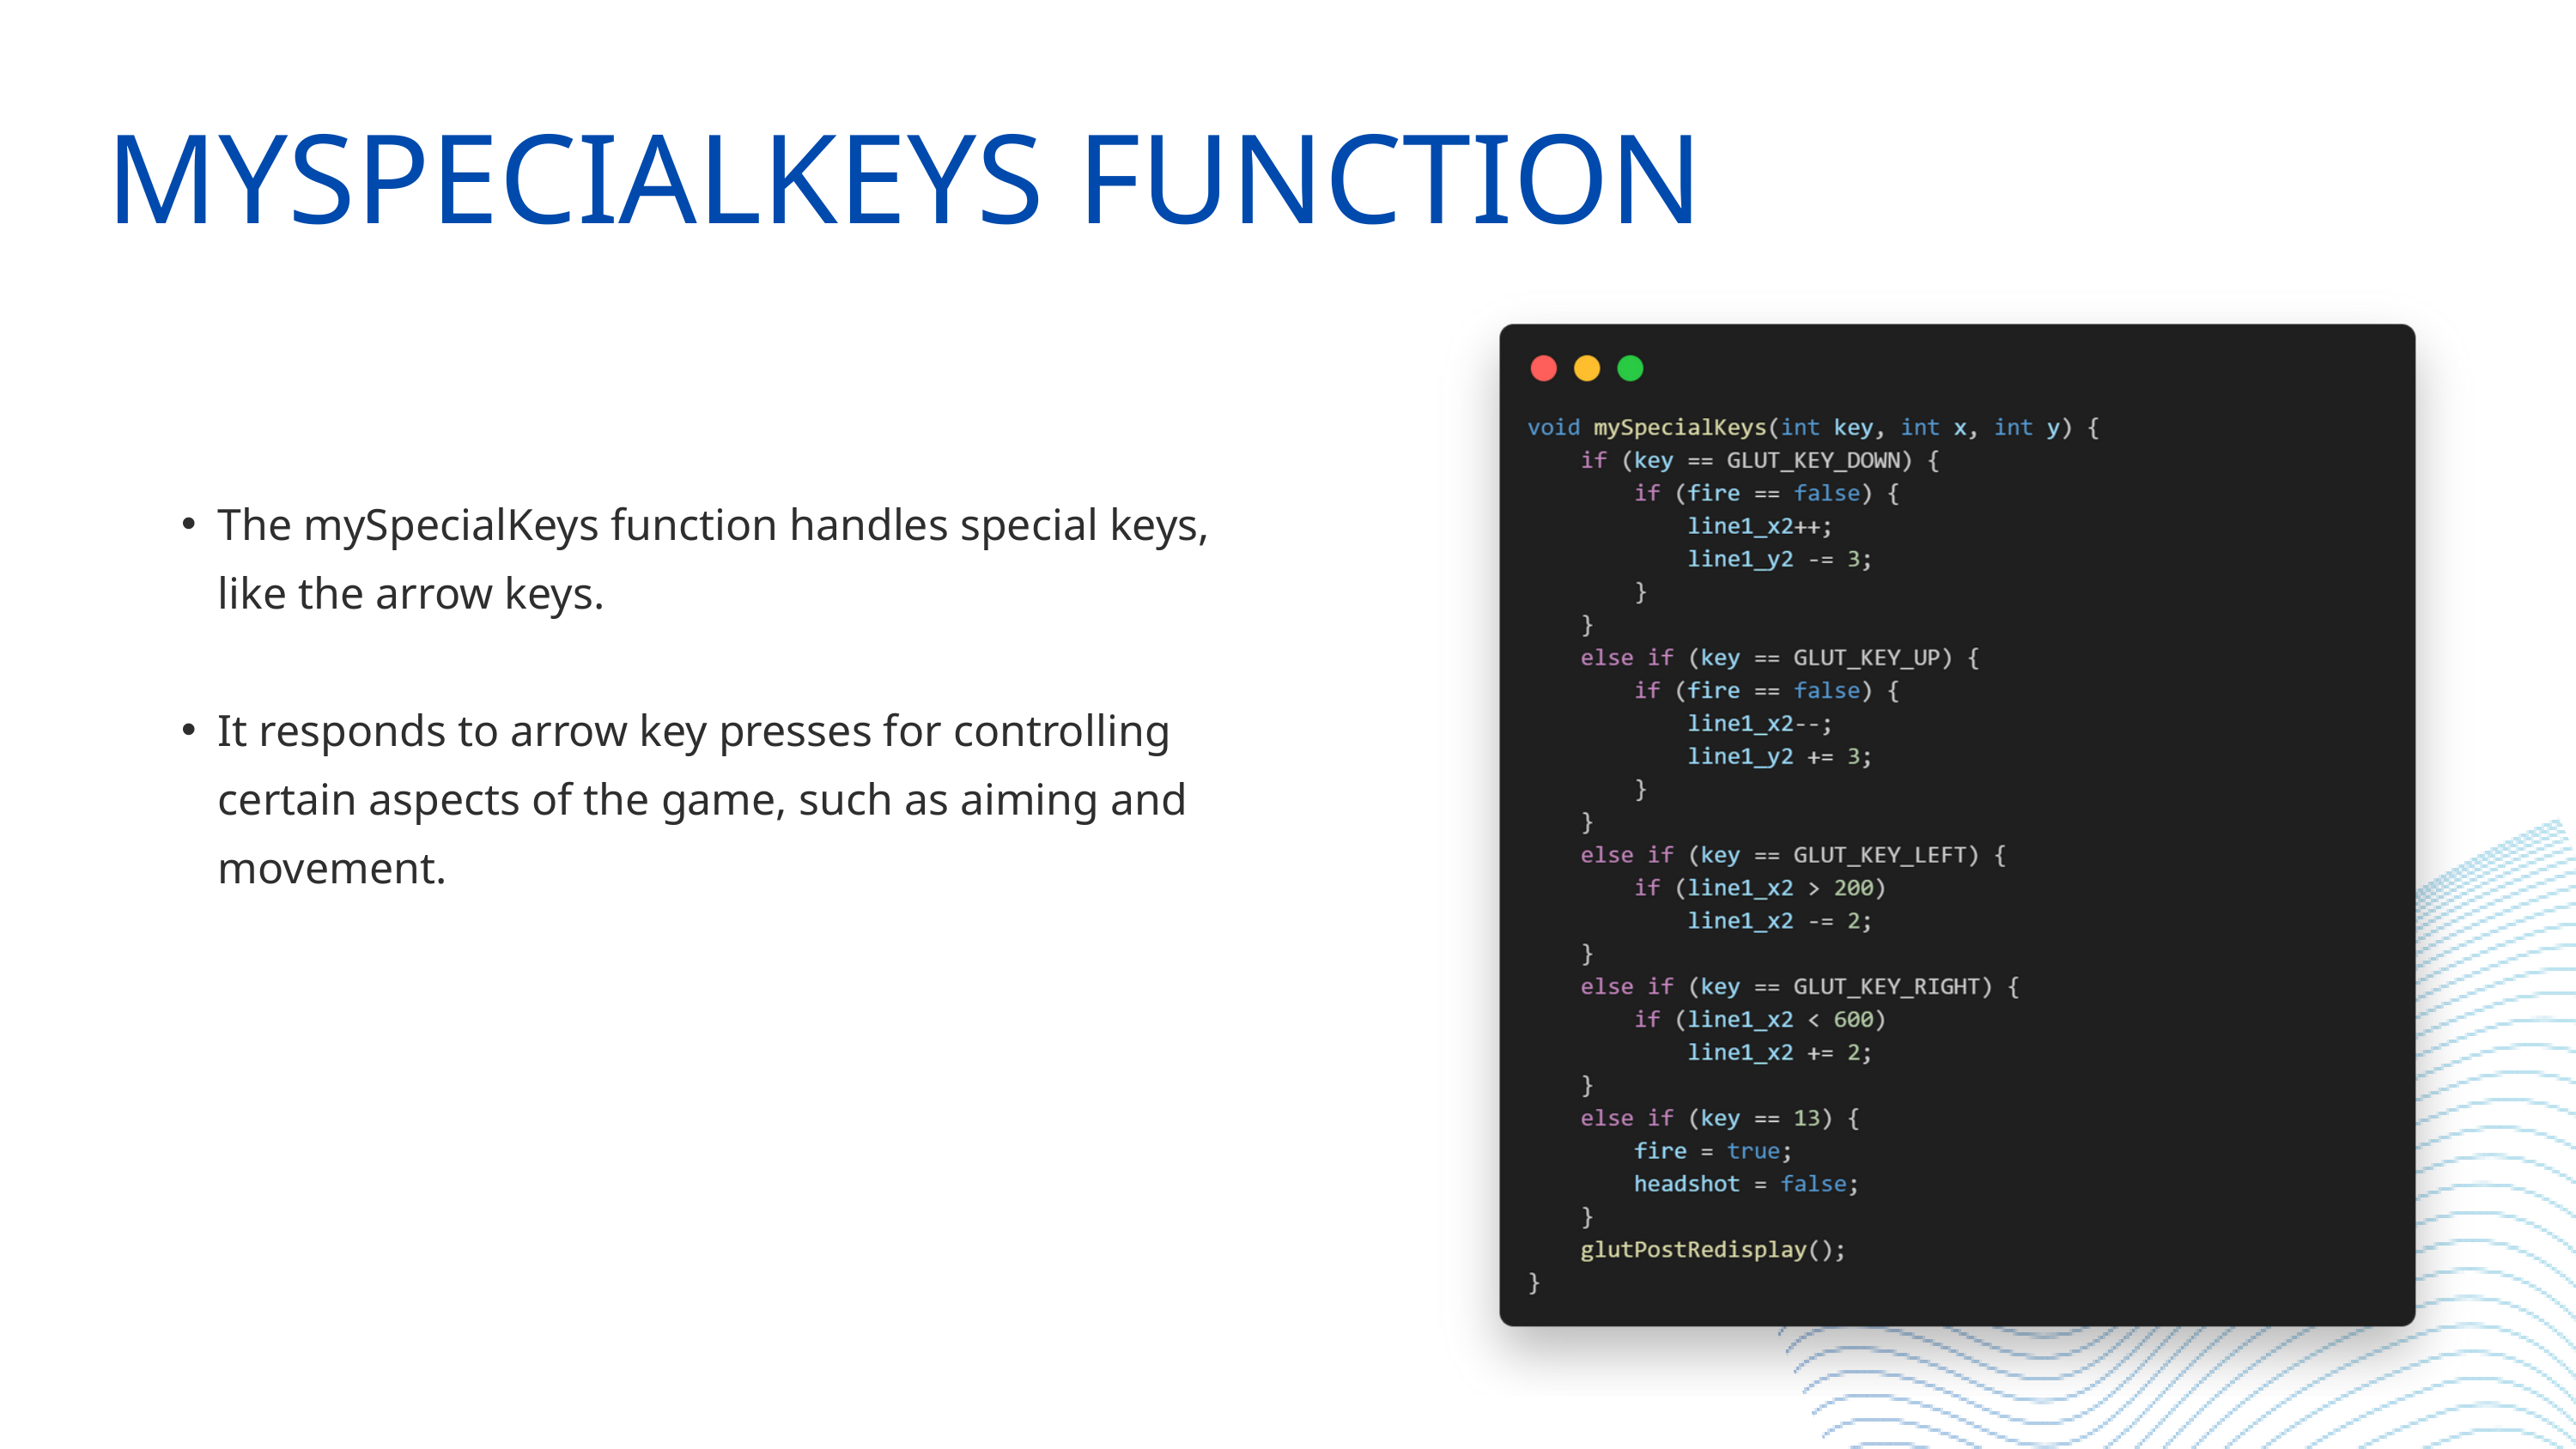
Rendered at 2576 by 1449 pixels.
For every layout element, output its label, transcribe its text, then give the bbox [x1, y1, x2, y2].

text_box MYSPECIALKEYS FUNCTION [106, 124, 1972, 249]
text_box [1431, 255, 2485, 1396]
text_box [1804, 779, 2576, 1449]
text_box The mySpecialKeys function handles special keys, like the arrow keys. It responds to arrow key presses for controlling certain aspects of the game, such as aiming and movement. [144, 480, 1218, 961]
